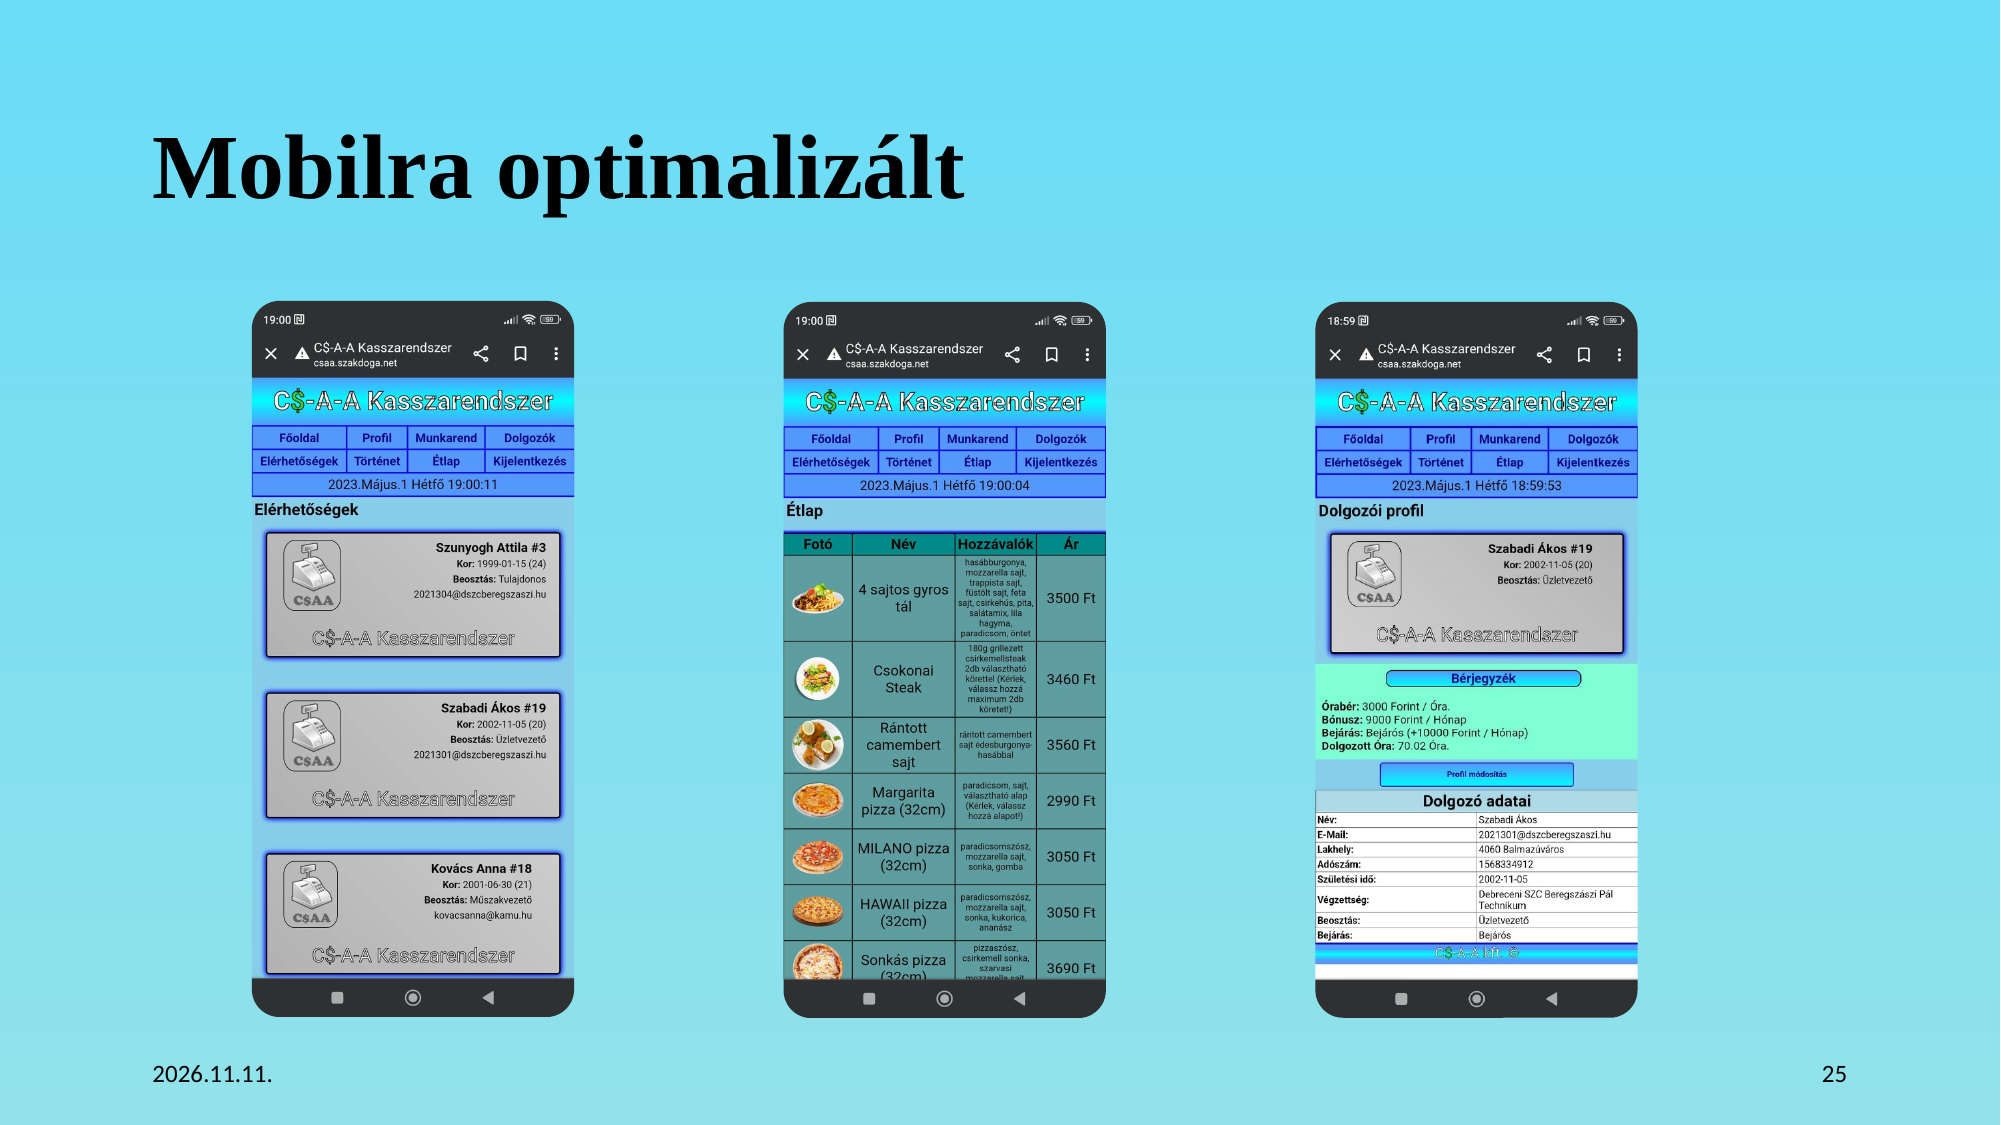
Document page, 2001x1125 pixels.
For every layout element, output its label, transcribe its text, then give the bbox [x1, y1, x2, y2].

slide_number 2023. 05. 10. [137, 1042, 588, 1103]
title Mobilra optimalizált [137, 59, 1863, 278]
slide_number 25 [1412, 1042, 1863, 1103]
picture [1315, 301, 1638, 1018]
picture [251, 300, 575, 1018]
picture [783, 301, 1106, 1019]
